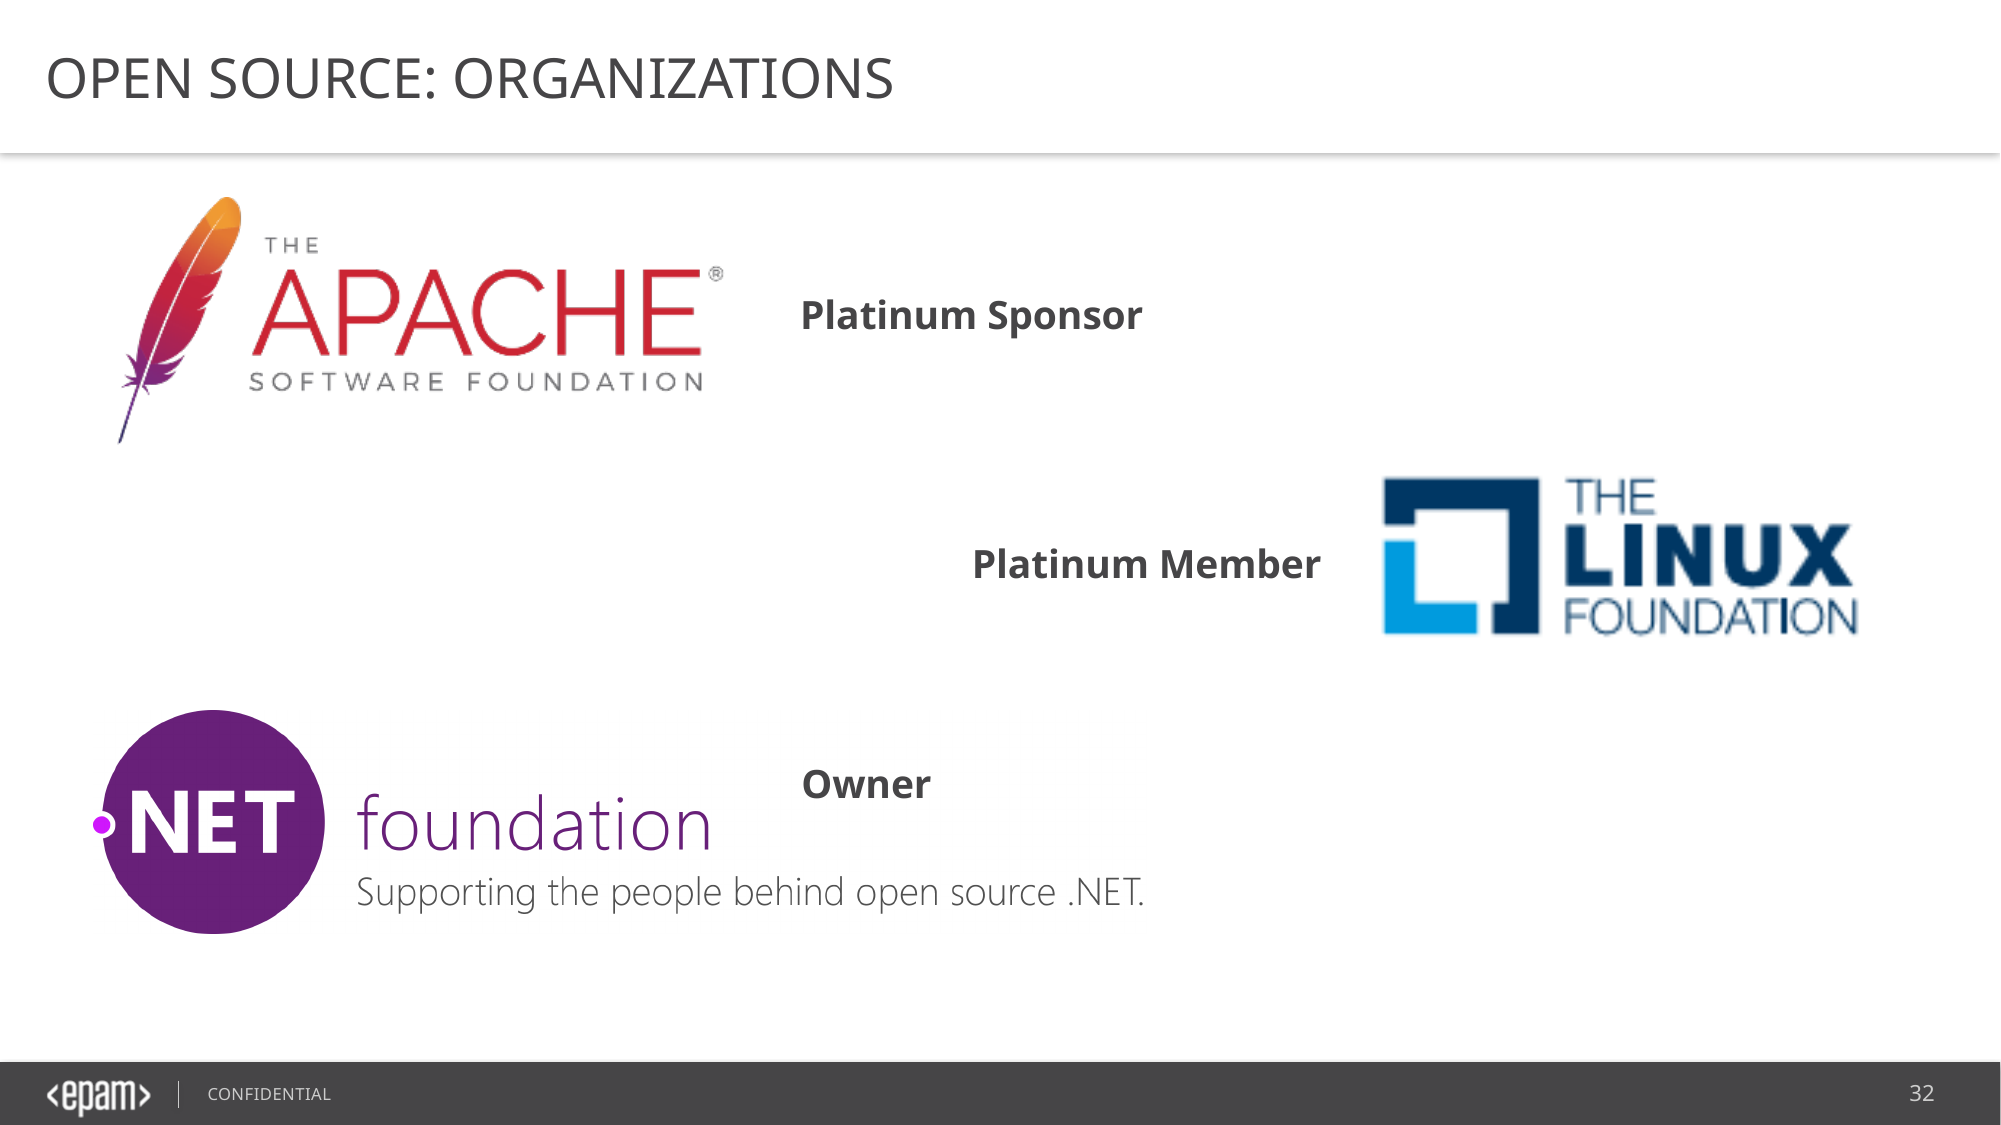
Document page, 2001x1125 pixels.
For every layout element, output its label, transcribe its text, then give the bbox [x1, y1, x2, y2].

picture [92, 709, 1147, 934]
text_box Platinum Member [957, 532, 1337, 594]
picture [46, 1080, 151, 1118]
picture [106, 197, 729, 452]
picture [1377, 438, 1866, 676]
text_box Platinum Sponsor [785, 282, 1158, 345]
list Open Source: organizations [0, 0, 2000, 153]
